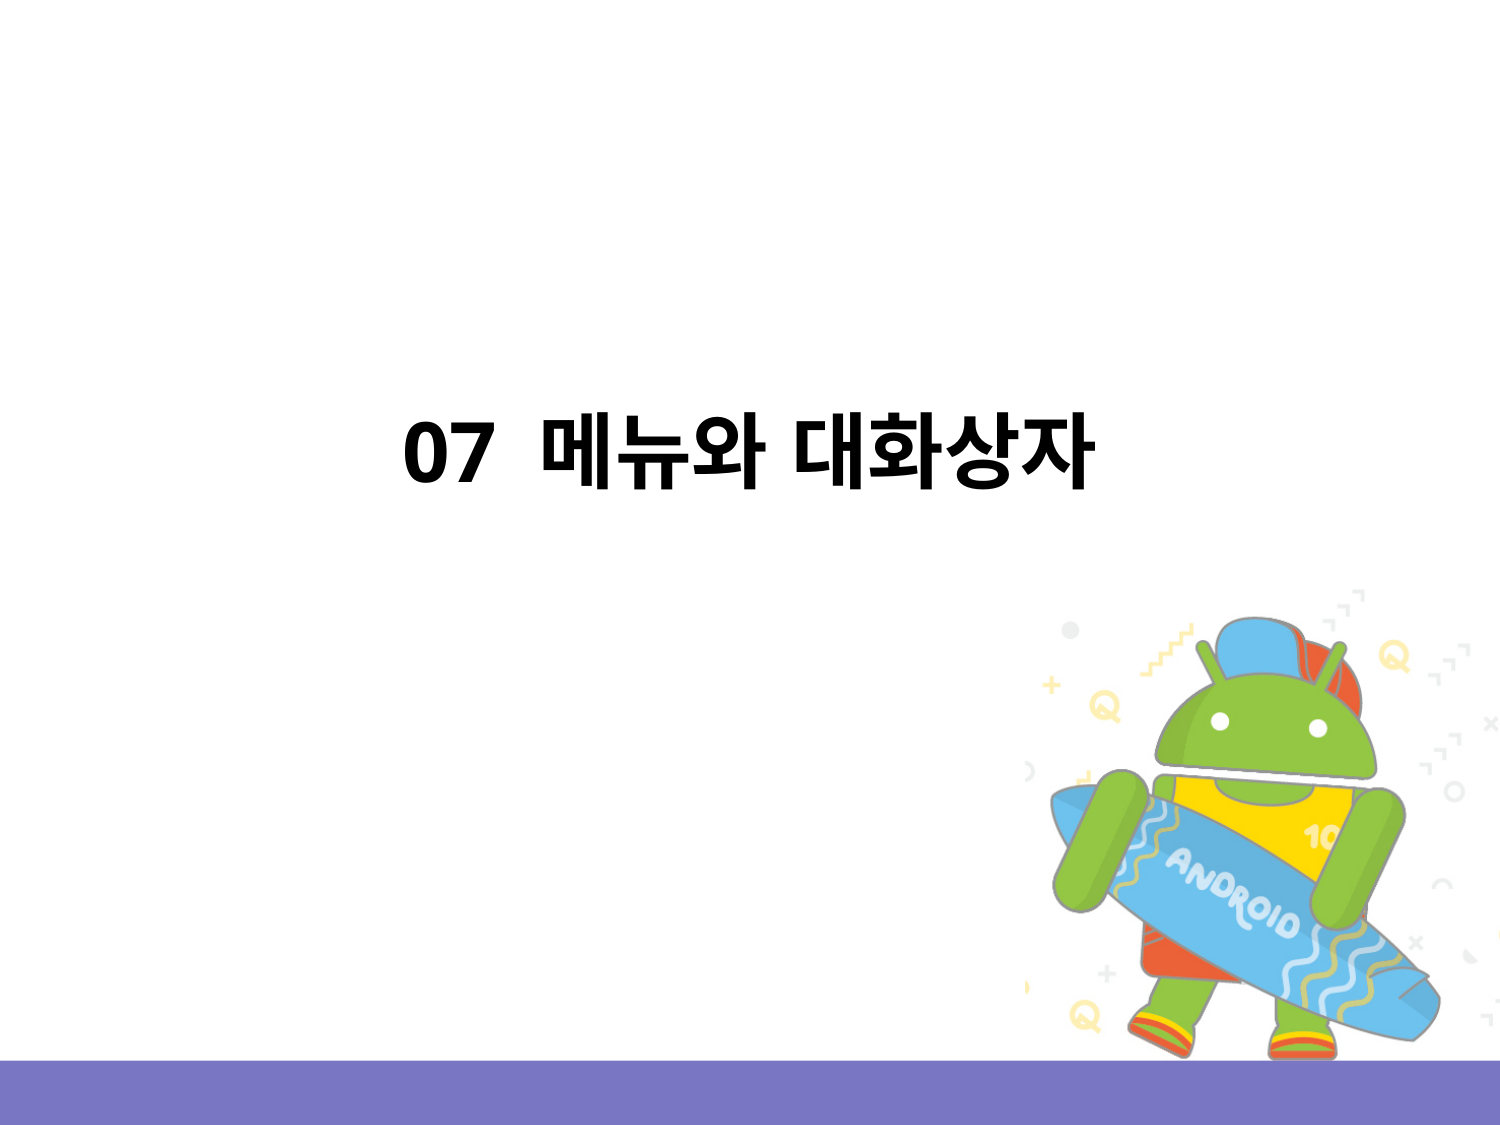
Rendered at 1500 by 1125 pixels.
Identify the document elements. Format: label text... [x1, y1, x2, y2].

picture [1025, 573, 1500, 1060]
title 07 메뉴와 대화상자 [50, 402, 1450, 482]
